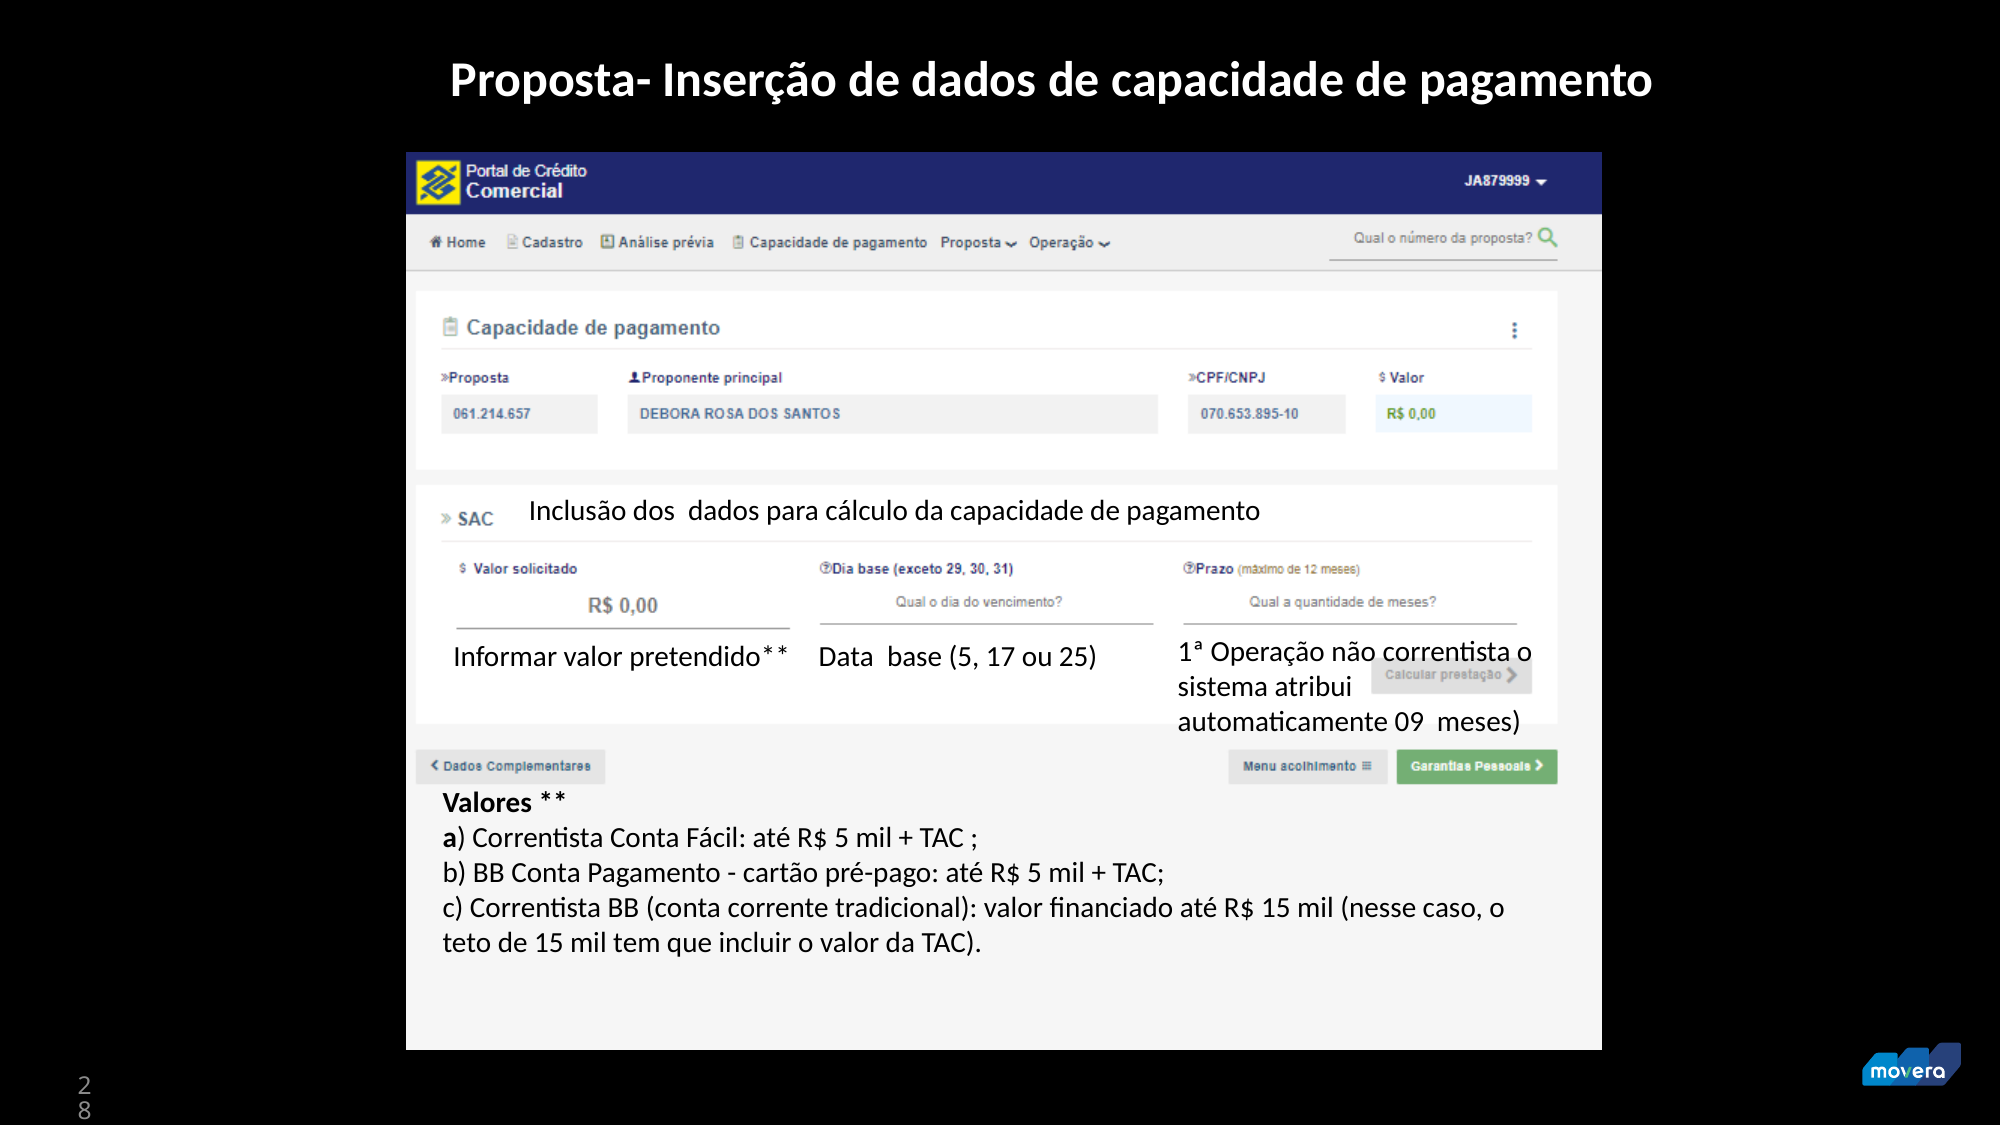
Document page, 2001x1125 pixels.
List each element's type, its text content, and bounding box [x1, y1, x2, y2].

picture [406, 151, 1602, 1050]
picture [1862, 1042, 1962, 1086]
slide_number 28 [68, 1007, 106, 1125]
text_box [1624, 968, 1984, 1118]
text_box Proposta- Inserção de dados de capacidade de pagamento [406, 39, 1700, 175]
picture [1872, 1067, 1886, 1077]
